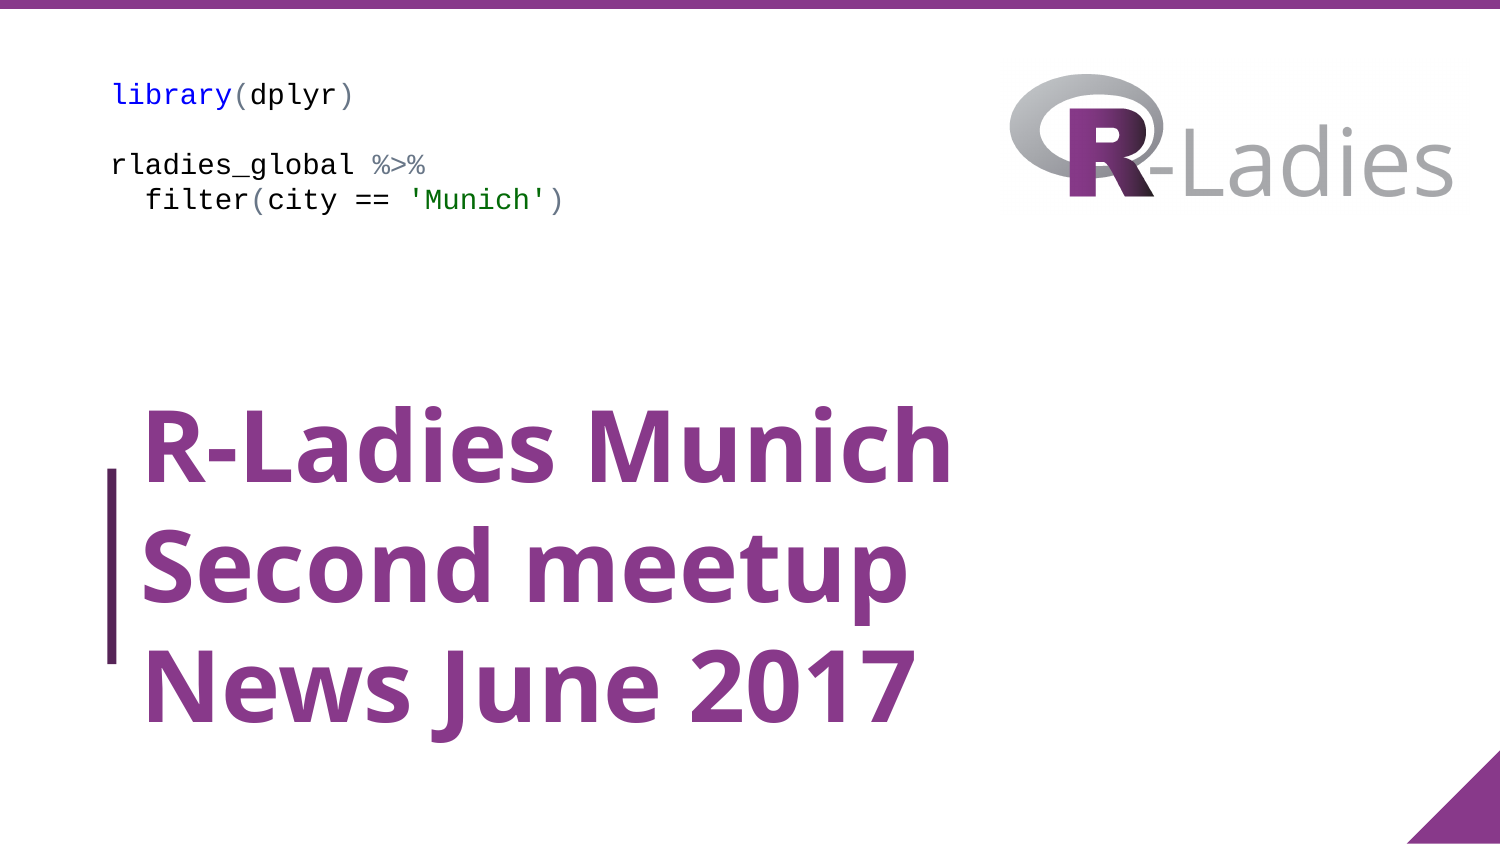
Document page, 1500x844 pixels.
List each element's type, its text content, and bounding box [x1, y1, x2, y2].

title R-Ladies Munich Second meetup News June 2017 [125, 467, 1317, 658]
picture [1000, 58, 1470, 215]
text_box library(dplyr) rladies_global %>% filter(city == 'Munich') [94, 60, 812, 217]
